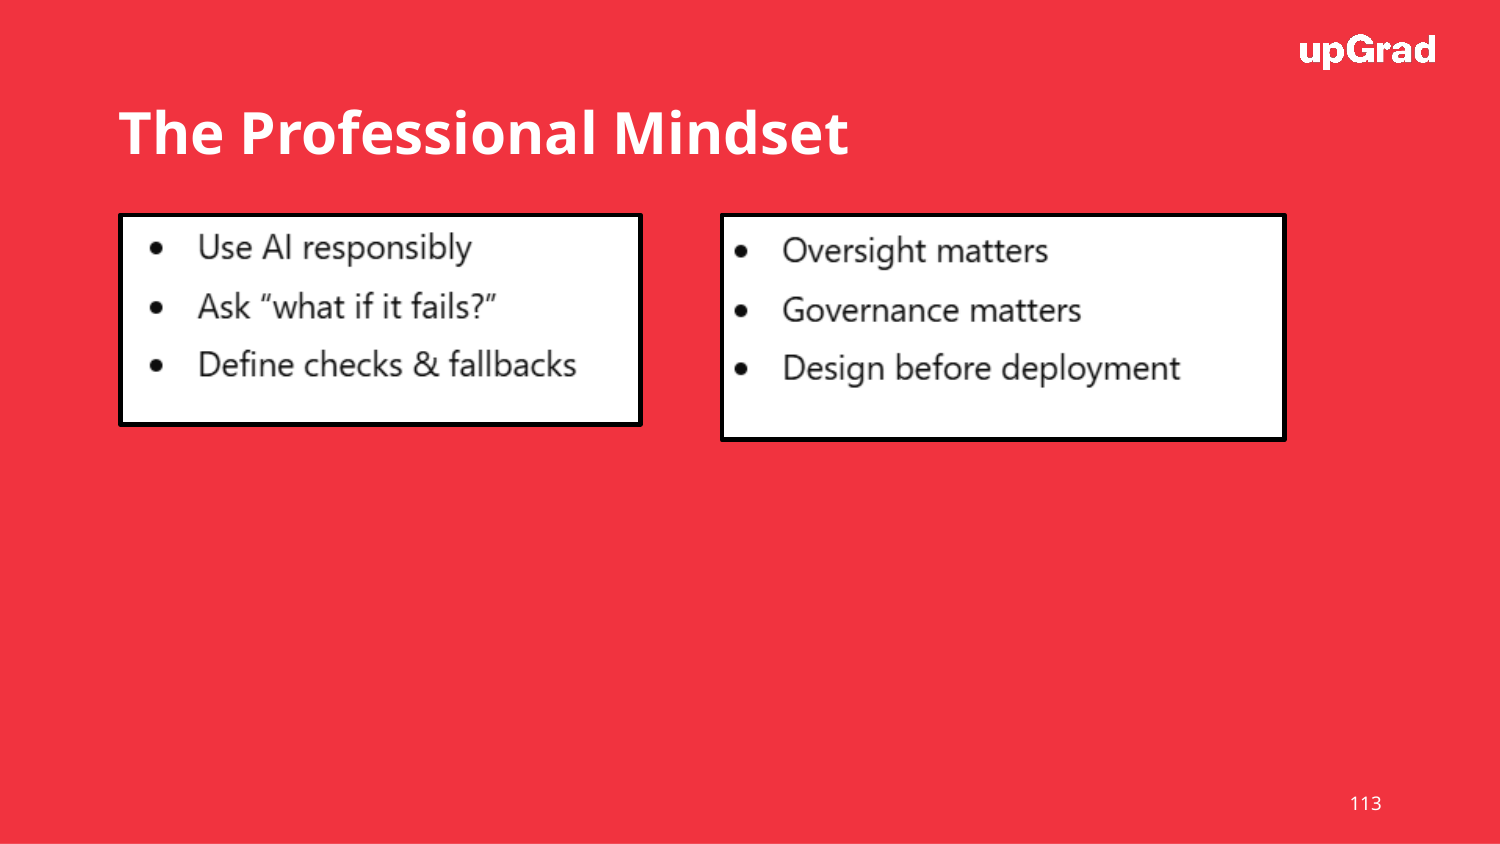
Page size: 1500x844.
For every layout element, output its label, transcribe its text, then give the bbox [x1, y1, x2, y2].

title The Professional Mindset [103, 89, 1087, 182]
picture [723, 216, 1283, 438]
slide_number 113 [1059, 782, 1397, 827]
picture [122, 216, 639, 423]
picture [1300, 34, 1435, 70]
